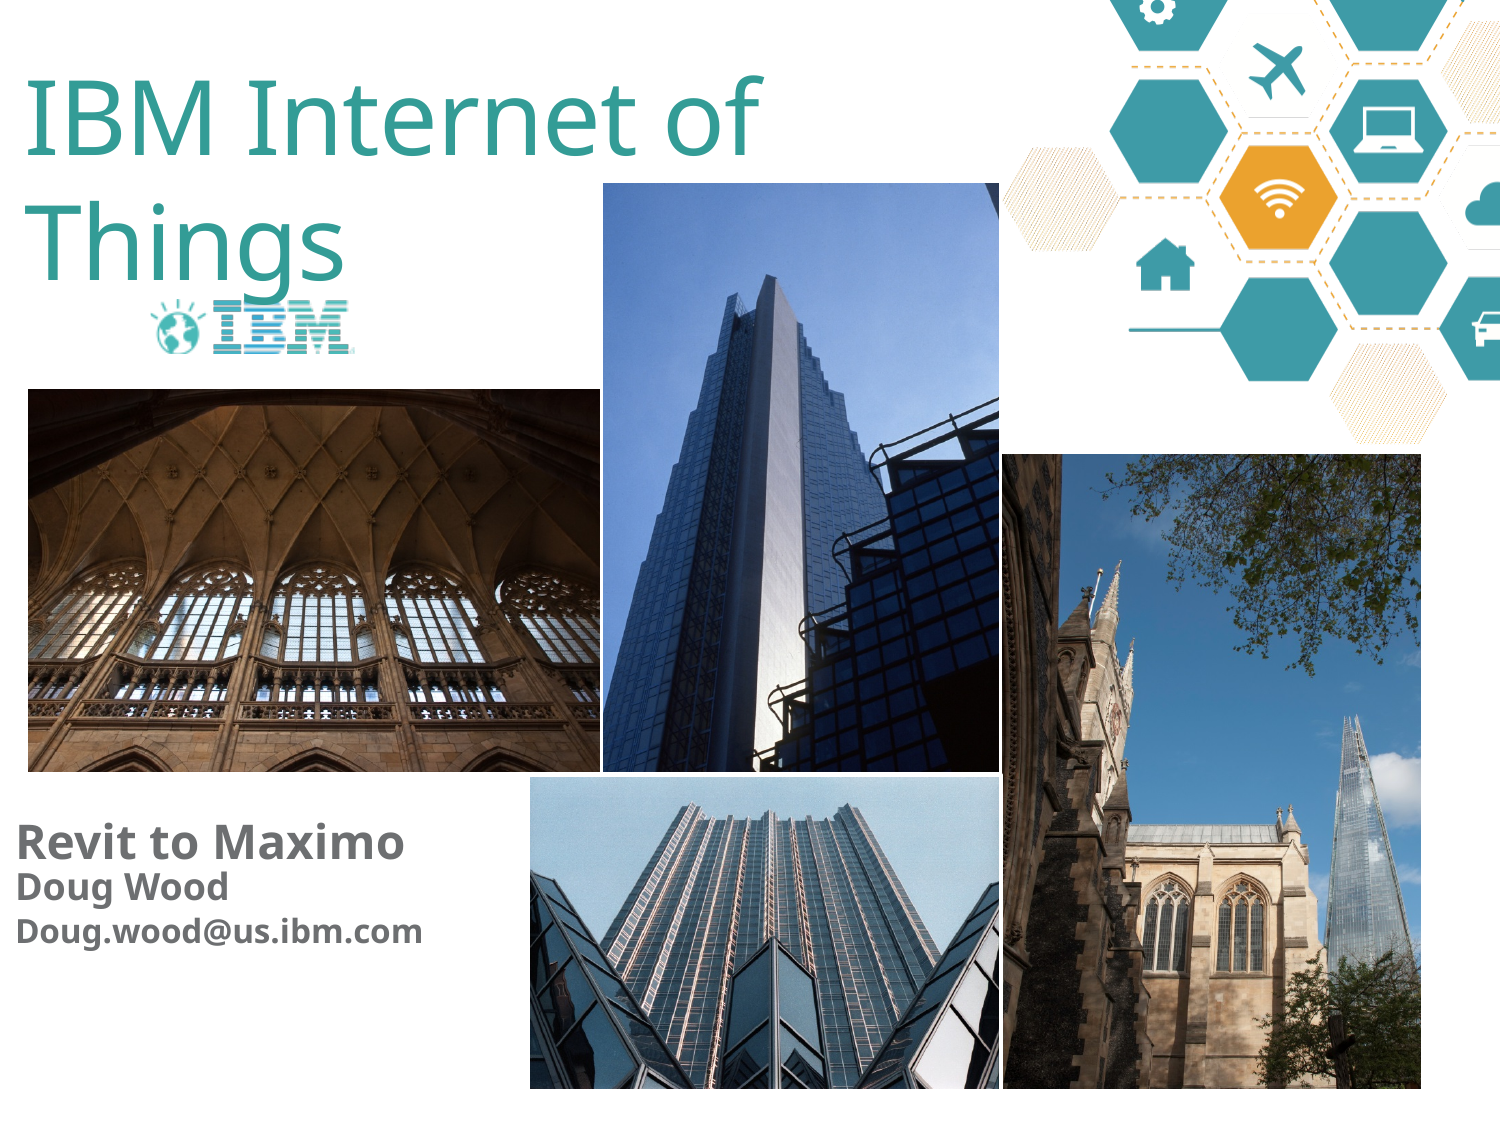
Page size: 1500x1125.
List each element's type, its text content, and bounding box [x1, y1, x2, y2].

picture [983, 0, 1500, 445]
text_box Doug.wood@us.ibm.com [0, 902, 466, 939]
title IBM Internet of Things [14, 46, 1054, 184]
subtitle Revit to Maximo [0, 788, 524, 863]
picture [27, 182, 1422, 1090]
text_box Doug Wood [0, 847, 277, 901]
